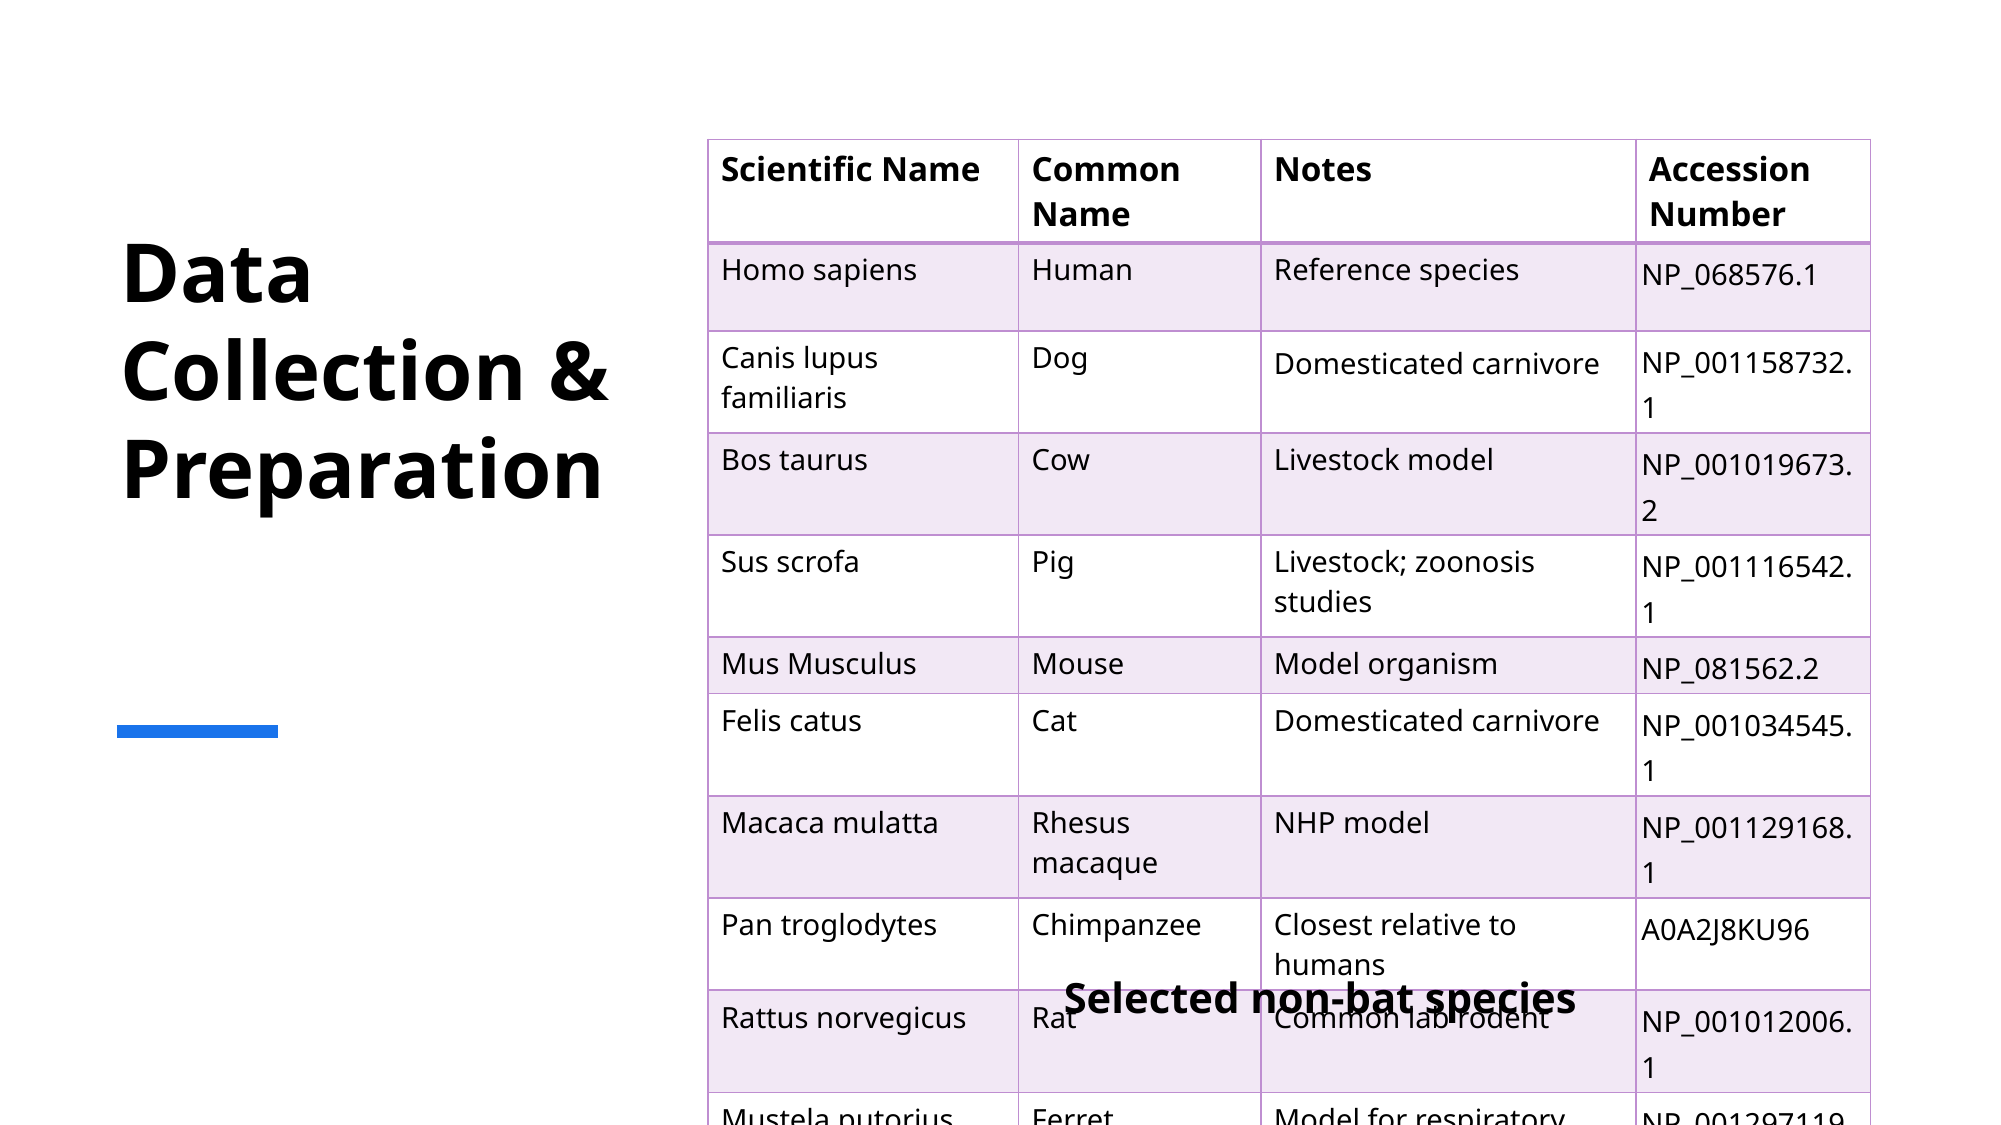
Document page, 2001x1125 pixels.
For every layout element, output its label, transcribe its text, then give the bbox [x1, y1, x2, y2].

table_cell Rhesus macaque [1019, 797, 1260, 897]
table_cell Sus scrofa [709, 536, 1018, 636]
table_cell Pig [1019, 536, 1260, 636]
table_cell Felis catus [709, 694, 1018, 795]
table_cell Reference species [1262, 245, 1635, 330]
table_cell Model for respiratory virus research [1262, 1093, 1635, 1125]
table_cell Rat [1019, 991, 1260, 1092]
table_cell Common lab rodent [1262, 991, 1635, 1092]
table_cell Pan troglodytes [709, 899, 1018, 989]
table_cell Mus Musculus [709, 638, 1018, 693]
table_cell NHP model [1262, 797, 1635, 897]
table_cell Livestock model [1262, 434, 1635, 534]
table_cell NP_001129168.1 [1637, 797, 1870, 897]
table_header Accession Number [1637, 140, 1870, 241]
table_cell Rattus norvegicus [709, 991, 1018, 1092]
table_cell A0A2J8KU96 [1637, 899, 1870, 989]
table_cell NP_068576.1 [1637, 245, 1870, 330]
table_cell Chimpanzee [1019, 899, 1260, 989]
table_cell Cow [1019, 434, 1260, 534]
table_cell NP_081562.2 [1637, 638, 1870, 693]
table_header Common Name [1019, 140, 1260, 241]
table_cell Livestock; zoonosis studies [1262, 536, 1635, 636]
table_cell Mustela putorius furo [709, 1093, 1018, 1125]
text_box [0, 0, 2000, 1125]
table_cell NP_001012006.1 [1637, 991, 1870, 1092]
table_cell Bos taurus [709, 434, 1018, 534]
table_header Scientific Name [709, 140, 1018, 241]
table_cell Model organism [1262, 638, 1635, 693]
table_cell Cat [1019, 694, 1260, 795]
table_cell Domesticated carnivore [1262, 332, 1635, 432]
table_cell Mouse [1019, 638, 1260, 693]
table_cell Canis lupus familiaris [709, 332, 1018, 432]
table_cell NP_001116542.1 [1637, 536, 1870, 636]
table_cell Closest relative to humans [1262, 899, 1635, 989]
table_cell Ferret [1019, 1093, 1260, 1125]
table_cell Dog [1019, 332, 1260, 432]
table_cell NP_001158732.1 [1637, 332, 1870, 432]
table_cell NP_001034545.1 [1637, 694, 1870, 795]
table_header Notes [1262, 140, 1635, 241]
table_cell Human [1019, 245, 1260, 330]
text_box Selected non-bat species [1048, 964, 1592, 1030]
table_cell Homo sapiens [709, 245, 1018, 330]
table_cell NP_001297119.1 [1637, 1093, 1870, 1125]
text_box Data Collection & Preparation [104, 213, 645, 668]
table_cell Macaca mulatta [709, 797, 1018, 897]
table_cell NP_001019673.2 [1637, 434, 1870, 534]
table_cell Domesticated carnivore [1262, 694, 1635, 795]
